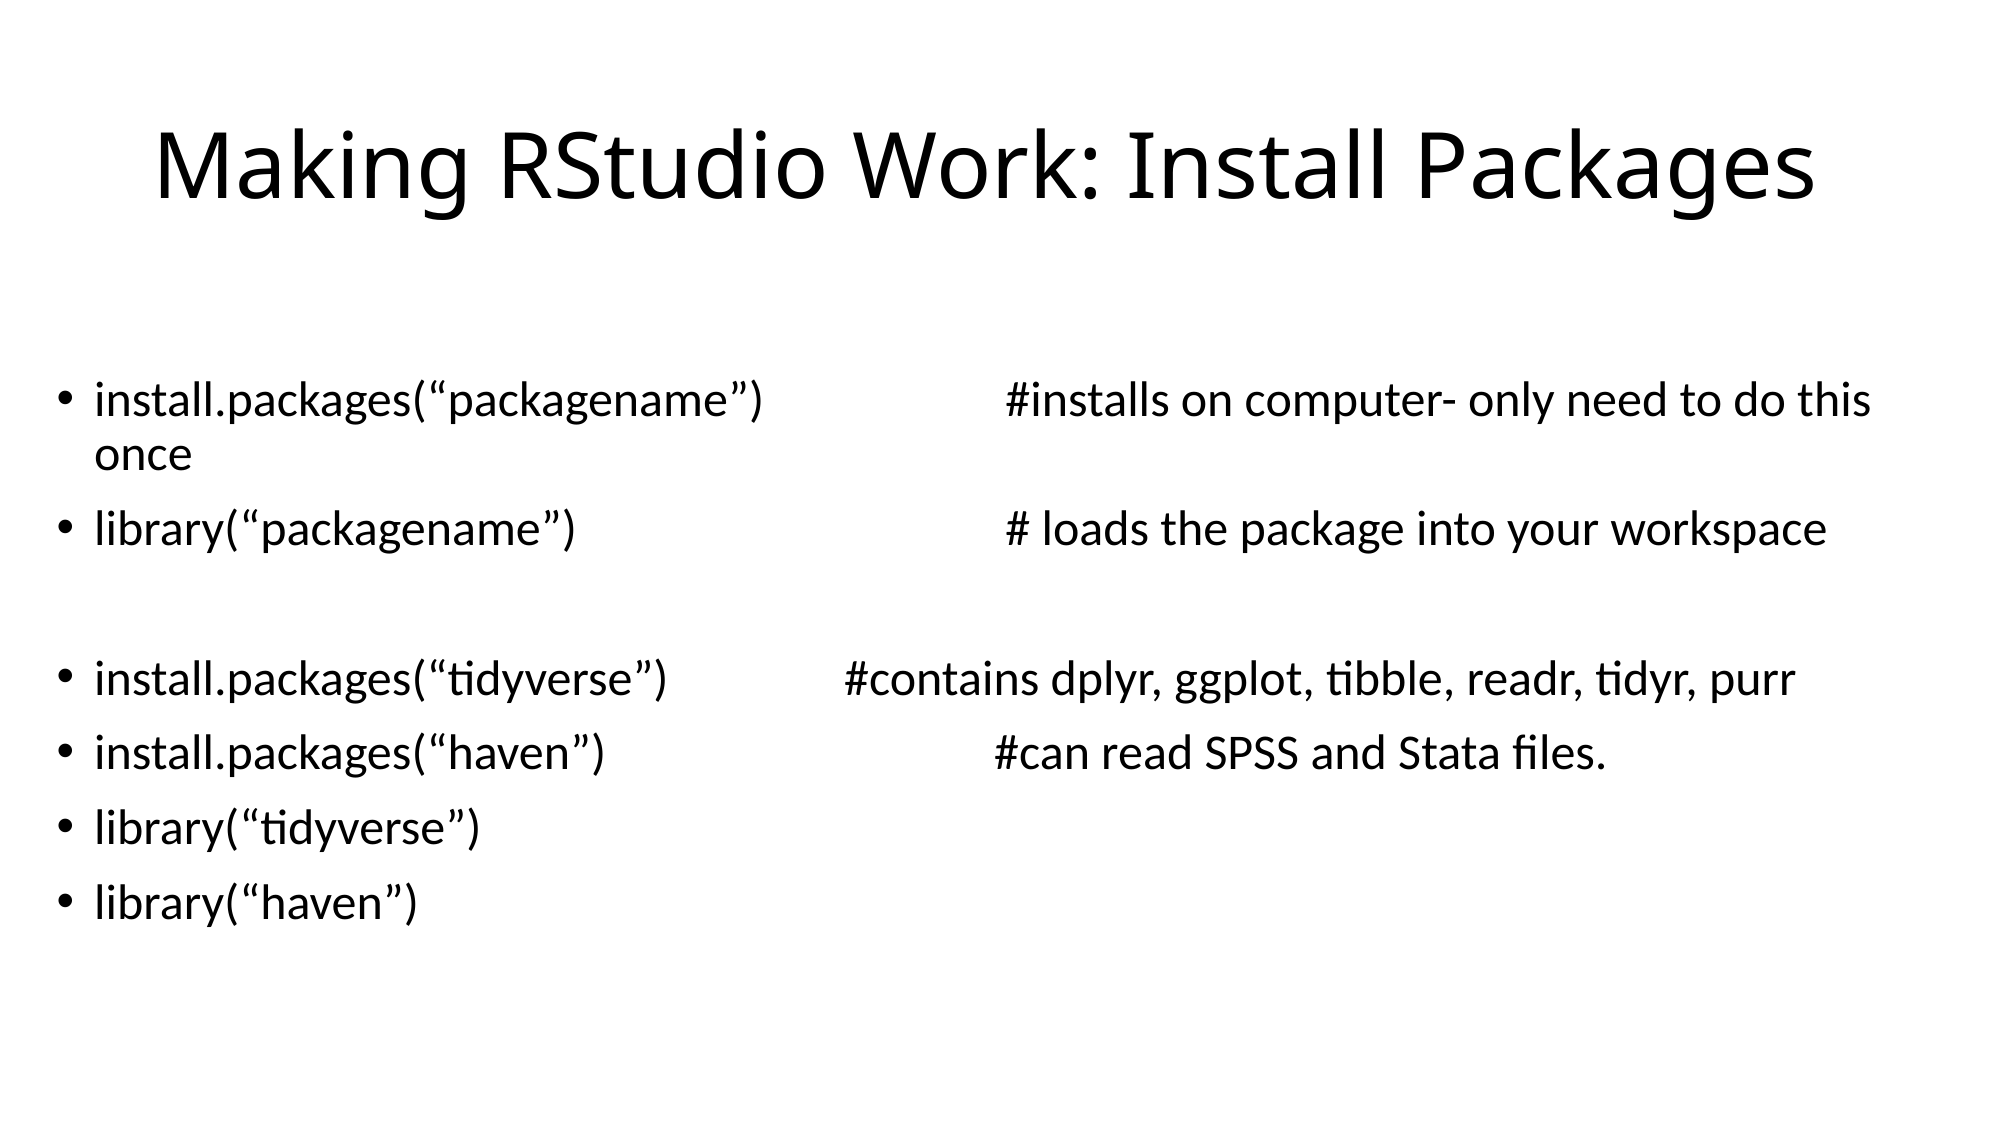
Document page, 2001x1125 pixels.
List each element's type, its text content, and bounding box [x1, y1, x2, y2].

list install.packages(“packagename”) #installs on computer- only need to do this once library(“packagename”) # loads the package into your workspace install.packages(“tidyverse”) #contains dplyr, ggplot, tibble, readr, tidyr, purr install.packages(“haven”) #can read SPSS and Stata files. library(“tidyverse”) library(“haven”) [41, 285, 1967, 1053]
title Making RStudio Work: Install Packages [137, 59, 1863, 278]
